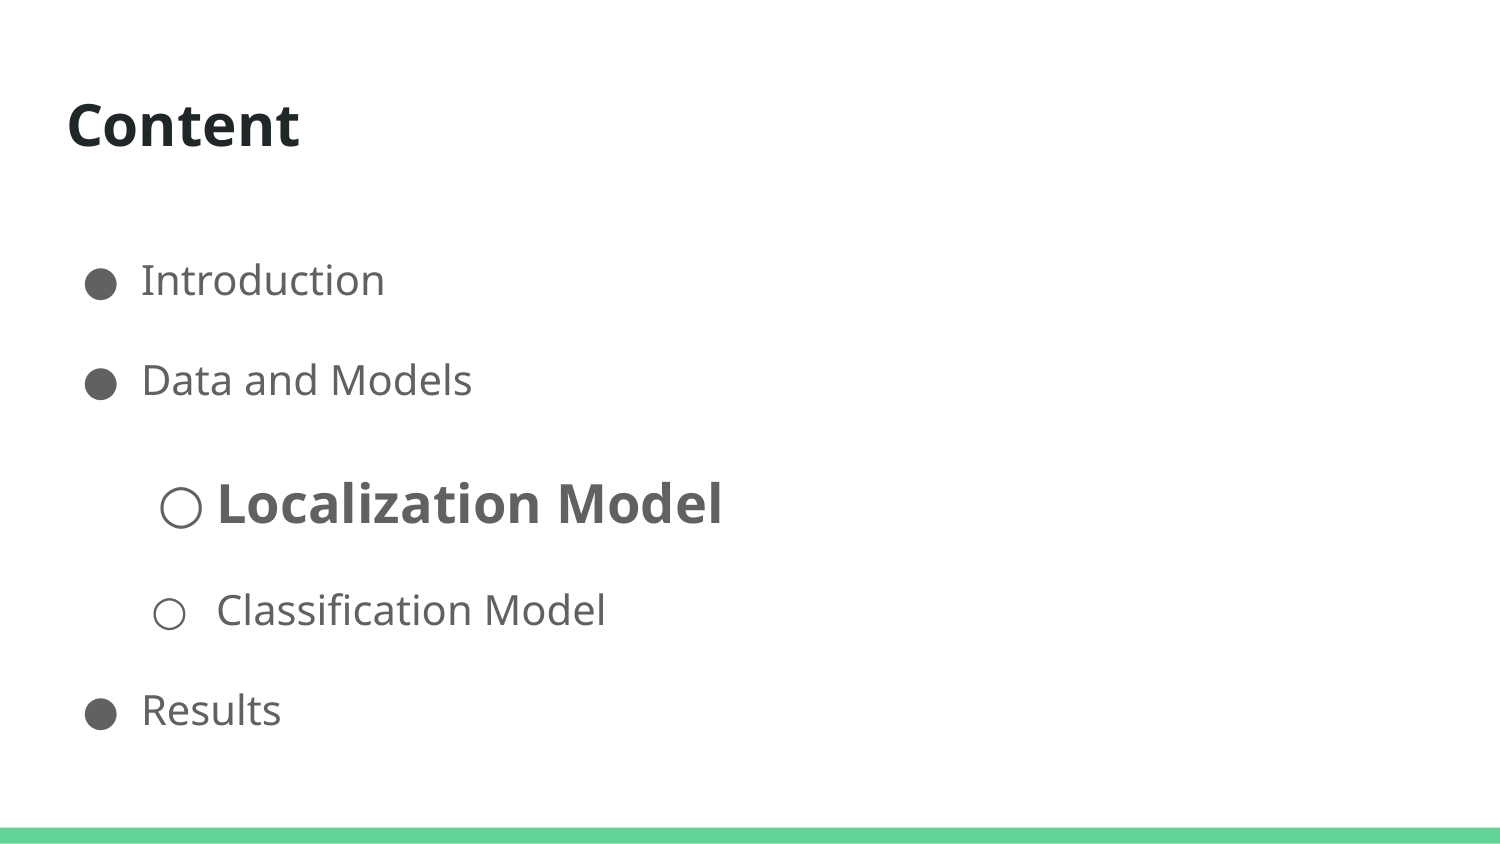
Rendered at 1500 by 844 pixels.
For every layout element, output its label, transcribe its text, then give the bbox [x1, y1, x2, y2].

title Content [51, 72, 1449, 167]
list Introduction Data and Models Localization Model Classification Model Results [51, 189, 1449, 750]
